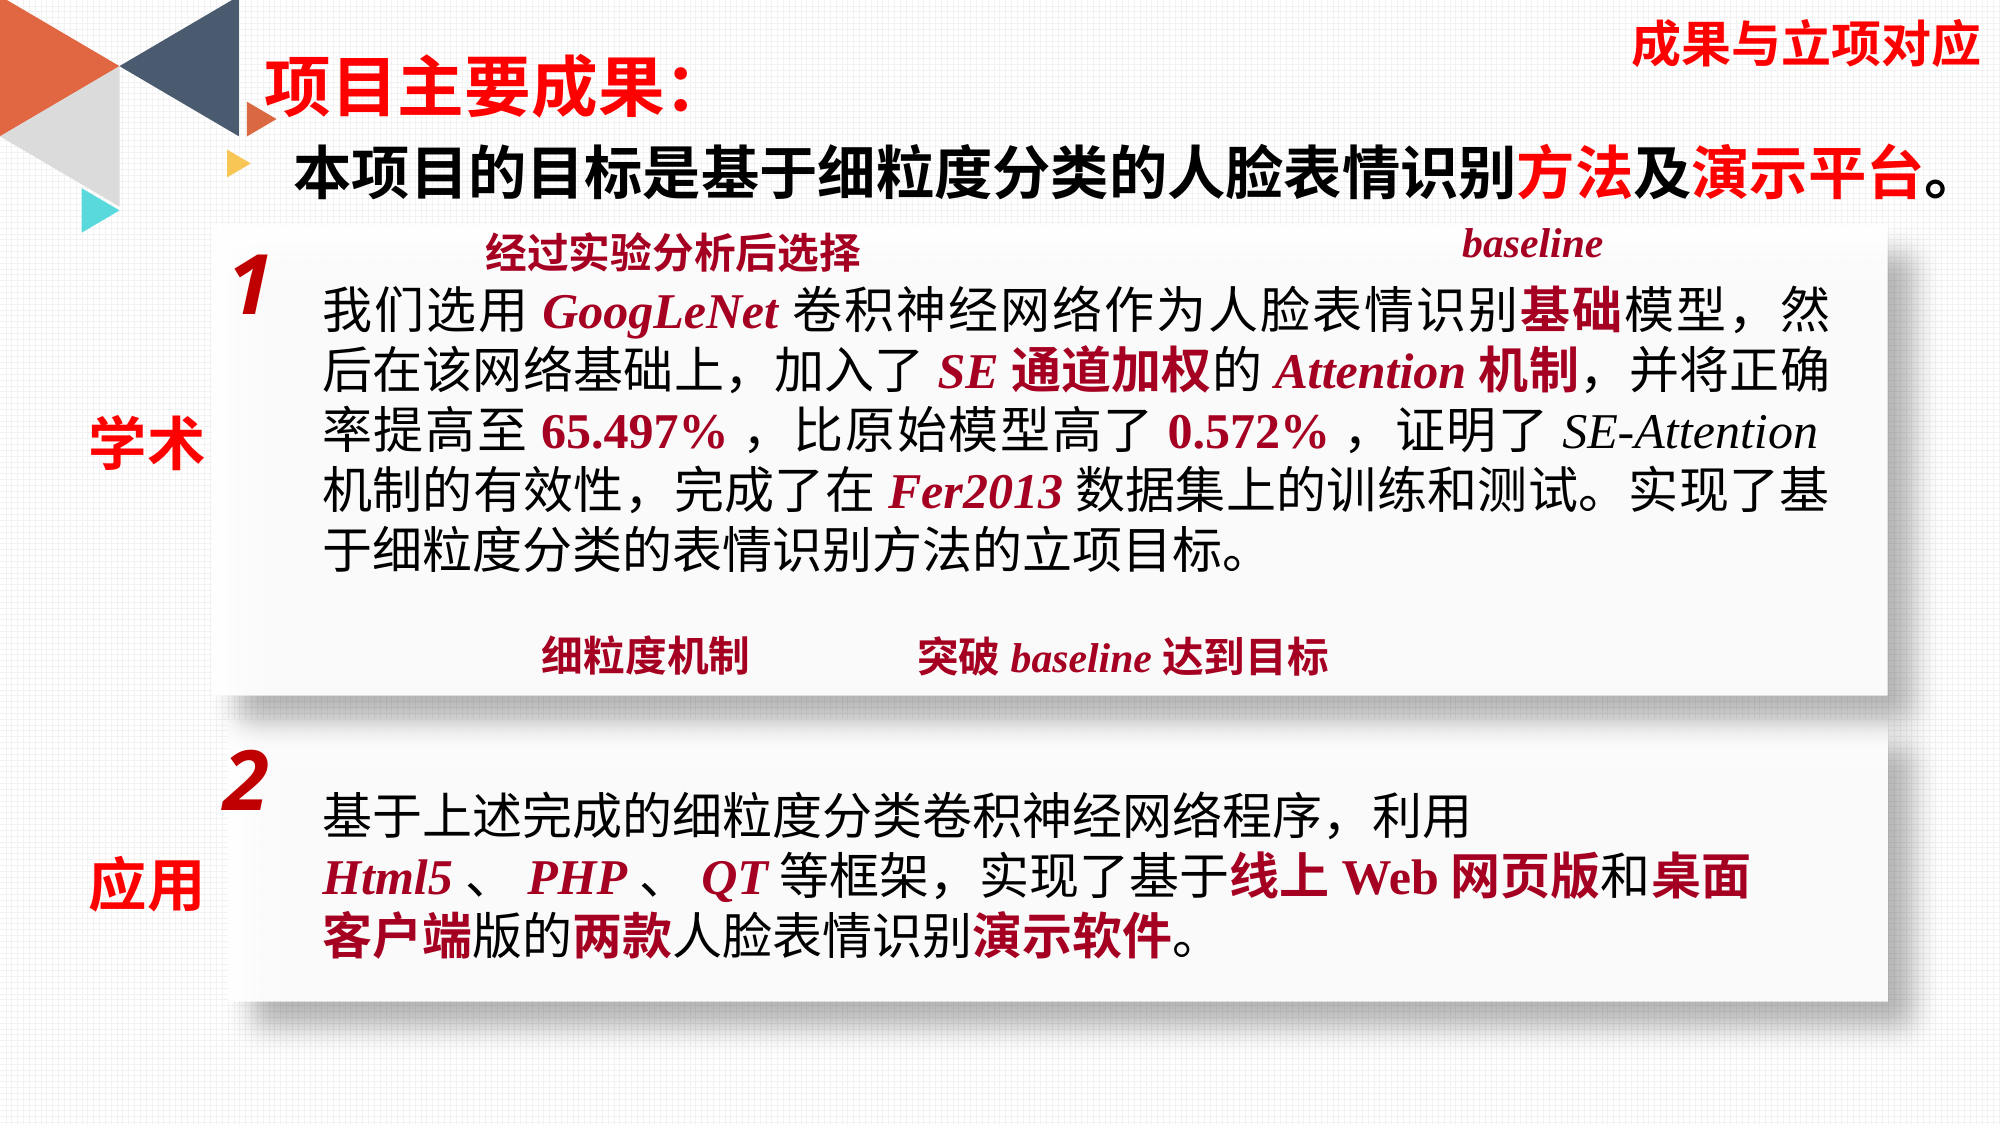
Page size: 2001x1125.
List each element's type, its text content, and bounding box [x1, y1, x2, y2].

text_box [226, 743, 1889, 1003]
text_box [19, 0, 257, 253]
text_box 本项目的目标是基于细粒度分类的人脸表情识别方法及演示平台。 [278, 128, 1955, 214]
text_box 突破baseline达到目标 [902, 623, 1344, 688]
text_box 2 [209, 719, 285, 835]
text_box 经过实验分析后选择 [470, 219, 877, 285]
text_box 基于上述完成的细粒度分类卷积神经网络程序，利用Html5、PHP、QT等框架，实现了基于线上Web网页版和桌面客户端版的两款人脸表情识别演示软件。 [307, 777, 1776, 973]
text_box [211, 224, 1889, 697]
text_box 应用 [74, 841, 221, 926]
text_box 学术 [74, 399, 221, 485]
text_box baseline [1447, 208, 1619, 274]
text_box 细粒度机制 [527, 622, 766, 688]
text_box 项目主要成果： [257, 37, 768, 133]
text_box 我们选用GoogLeNet卷积神经网络作为人脸表情识别基础模型，然后在该网络基础上，加入了SE通道加权的Attention机制，并将正确率提高至65.497%，比原始模型高了0.572%，证明了SE-Attention机制的有效性，完成了在Fer2013数据集上的训练和测试。实现了基于细粒度分类的表情识别方法的立项目标。 [307, 270, 1845, 646]
text_box 成果与立项对应 [1616, 4, 1997, 80]
text_box 1 [212, 223, 289, 339]
